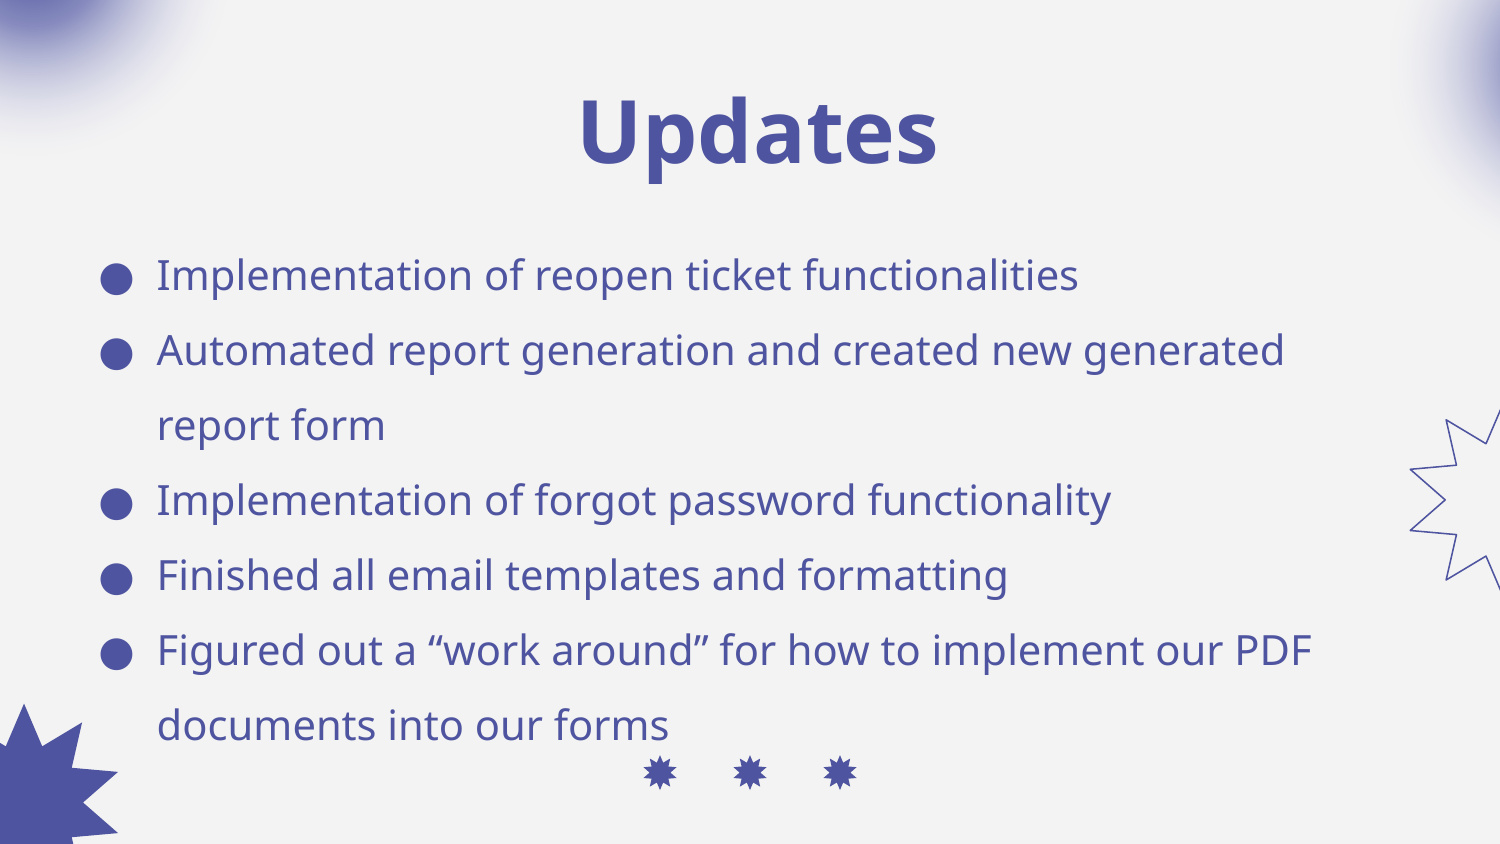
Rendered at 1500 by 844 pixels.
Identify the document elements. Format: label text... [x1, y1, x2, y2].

list Implementation of reopen ticket functionalities Automated report generation and created new generated report form Implementation of forgot password functionality Finished all email templates and formatting Figured out a “work around” for how to implement our PDF documents into our forms [66, 208, 1434, 761]
title Updates [42, 60, 1473, 155]
